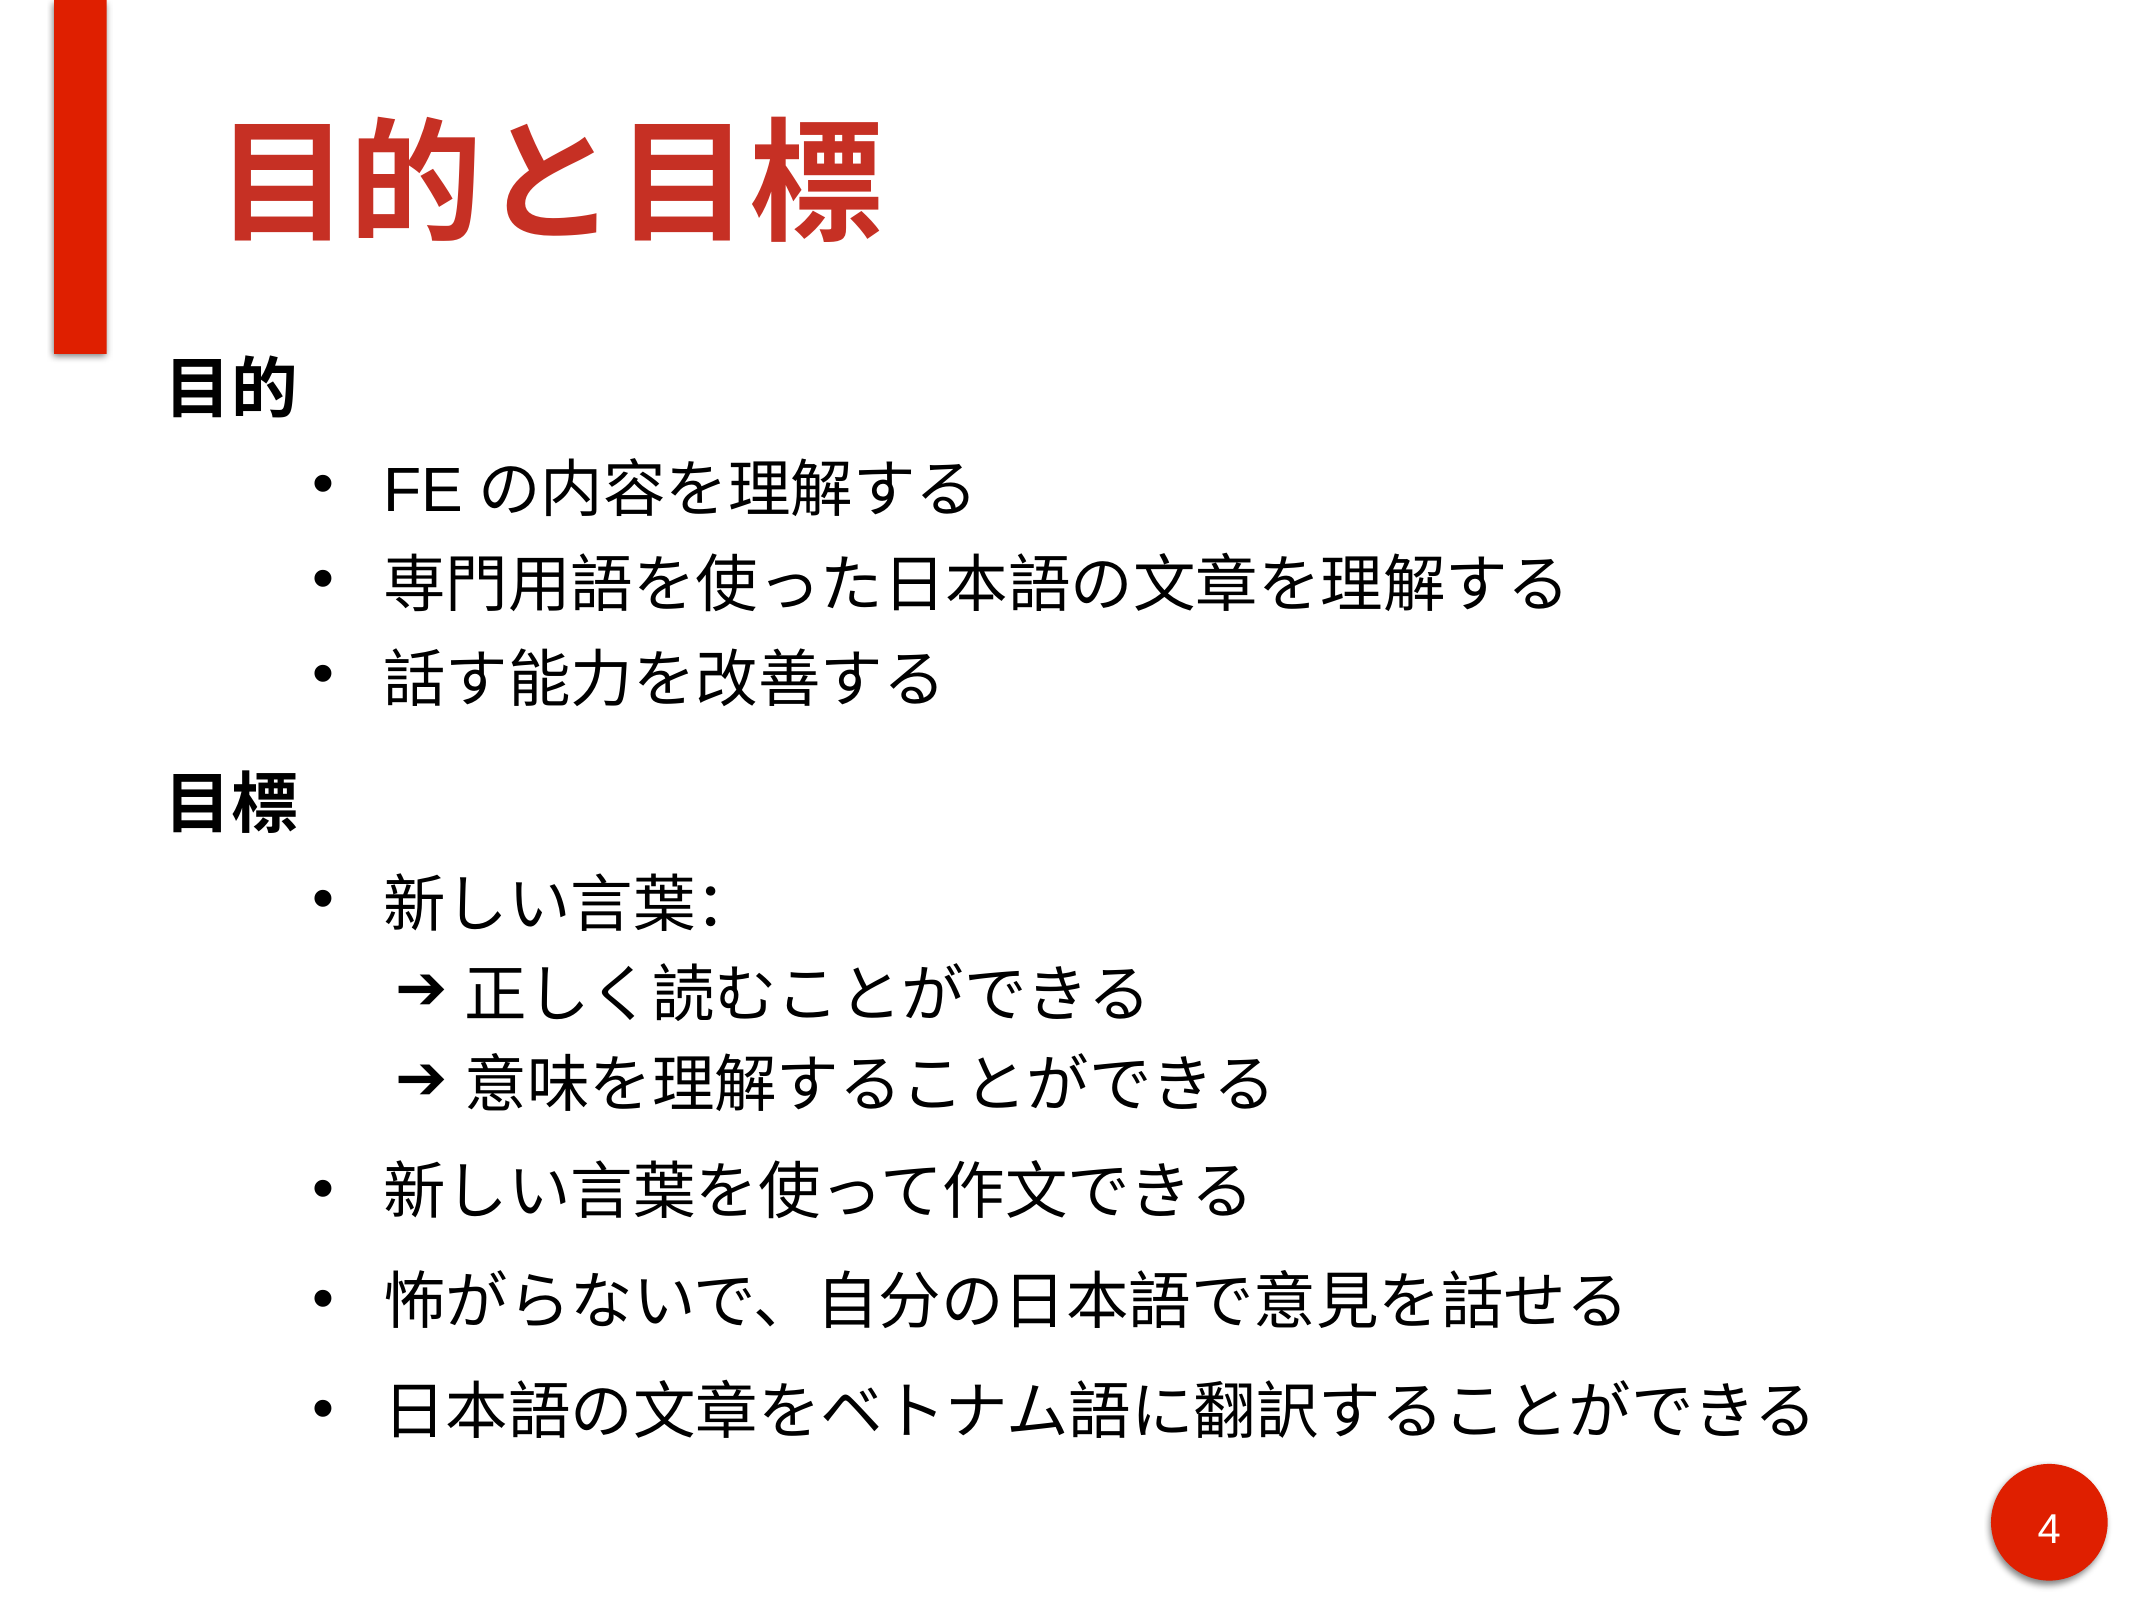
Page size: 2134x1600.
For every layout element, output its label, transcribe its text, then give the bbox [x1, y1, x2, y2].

slide_number ‹#› [2026, 1493, 2073, 1552]
title 目的と目標 [208, 11, 1927, 329]
list 目的 FEの内容を理解する 専門用語を使った日本語の文章を理解する 話す能力を改善する 目標 新しい言葉： 正しく読むことができる 意味を理解することができる 新しい言葉を使って作文できる 怖がらないで、自分の日本語で意見を話せる 日本語の文章をベトナム語に翻訳することができる [156, 329, 1978, 1517]
